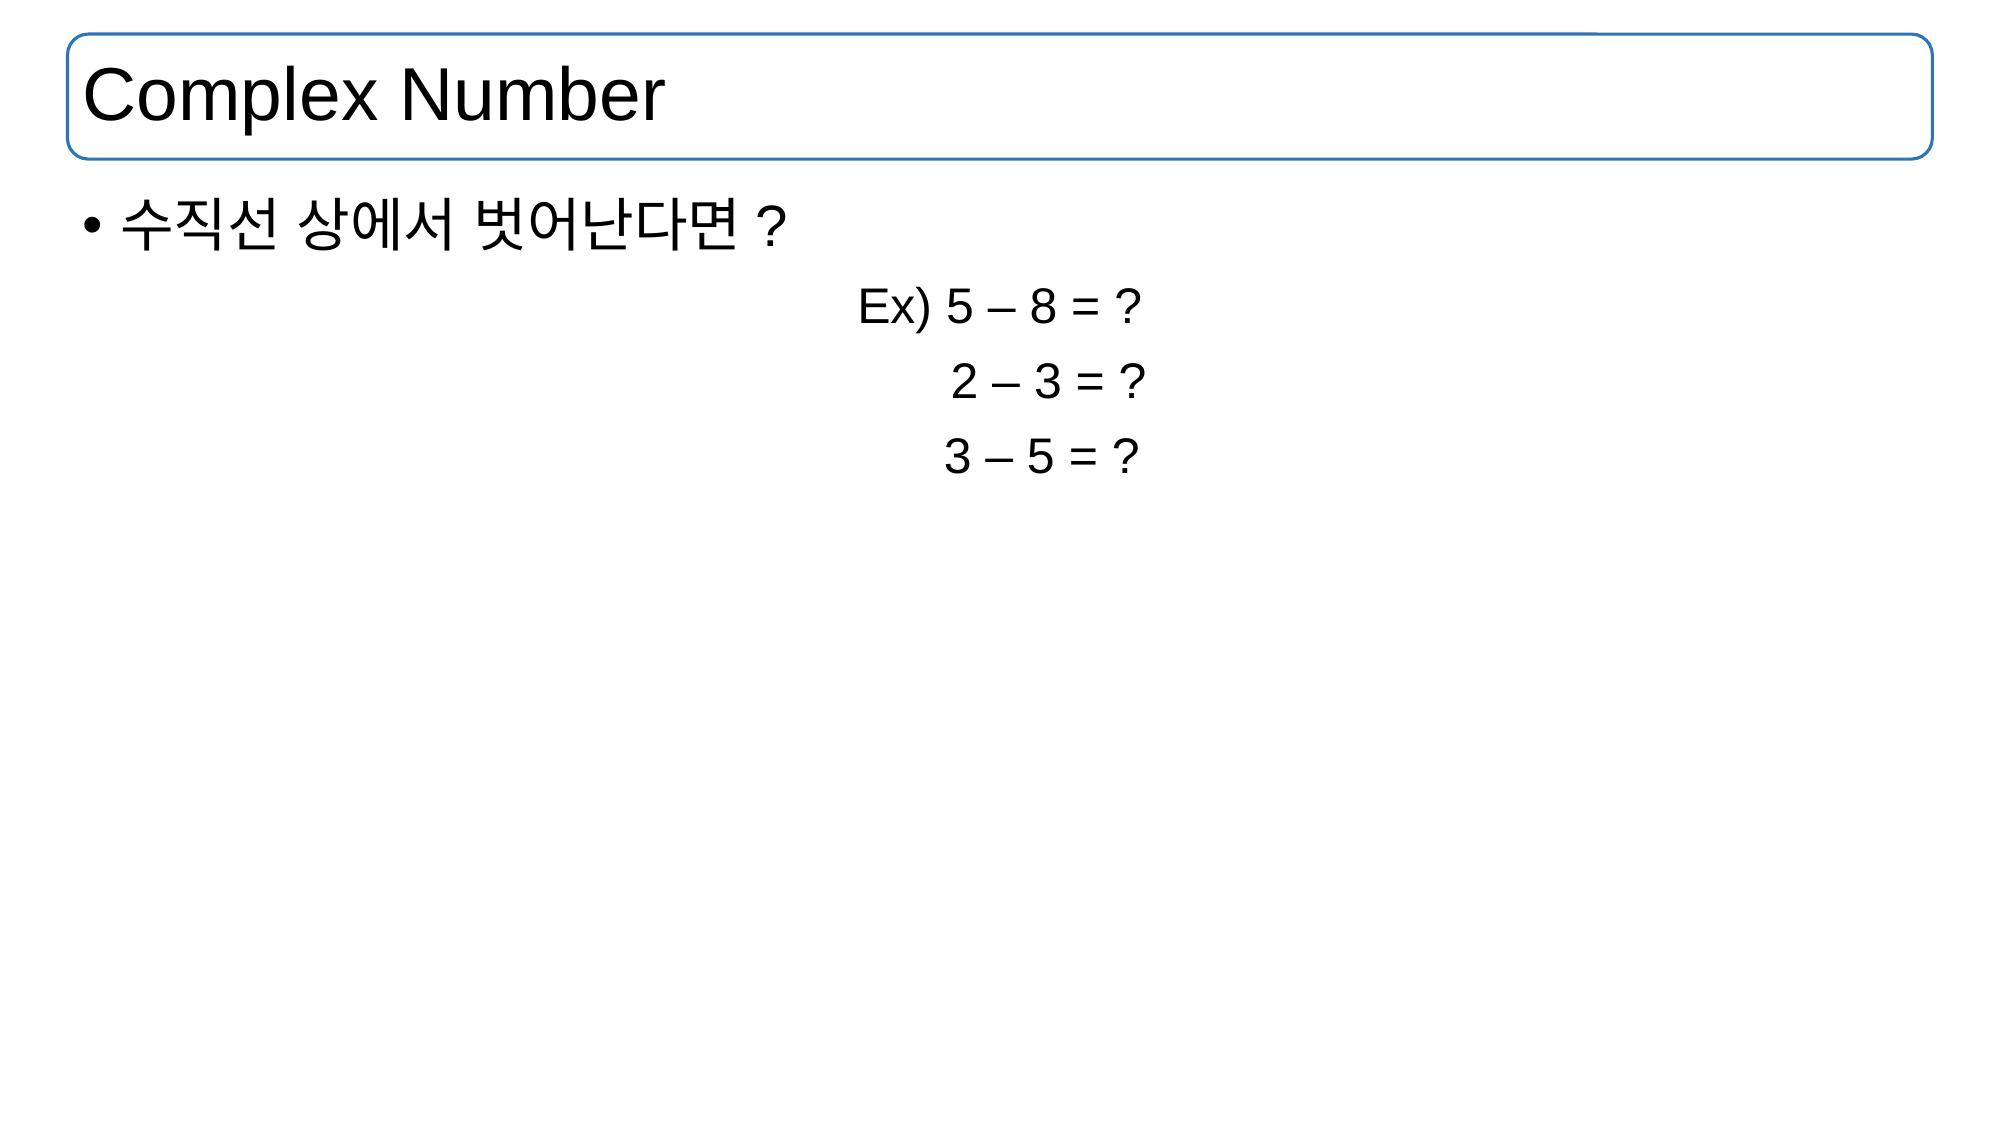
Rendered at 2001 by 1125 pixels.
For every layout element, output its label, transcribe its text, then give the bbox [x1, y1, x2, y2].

title Complex Number [67, 34, 1933, 160]
list 수직선 상에서 벗어난다면? Ex) 5 – 8 = ? 2 – 3 = ? 3 – 5 = ? [67, 189, 1933, 1109]
